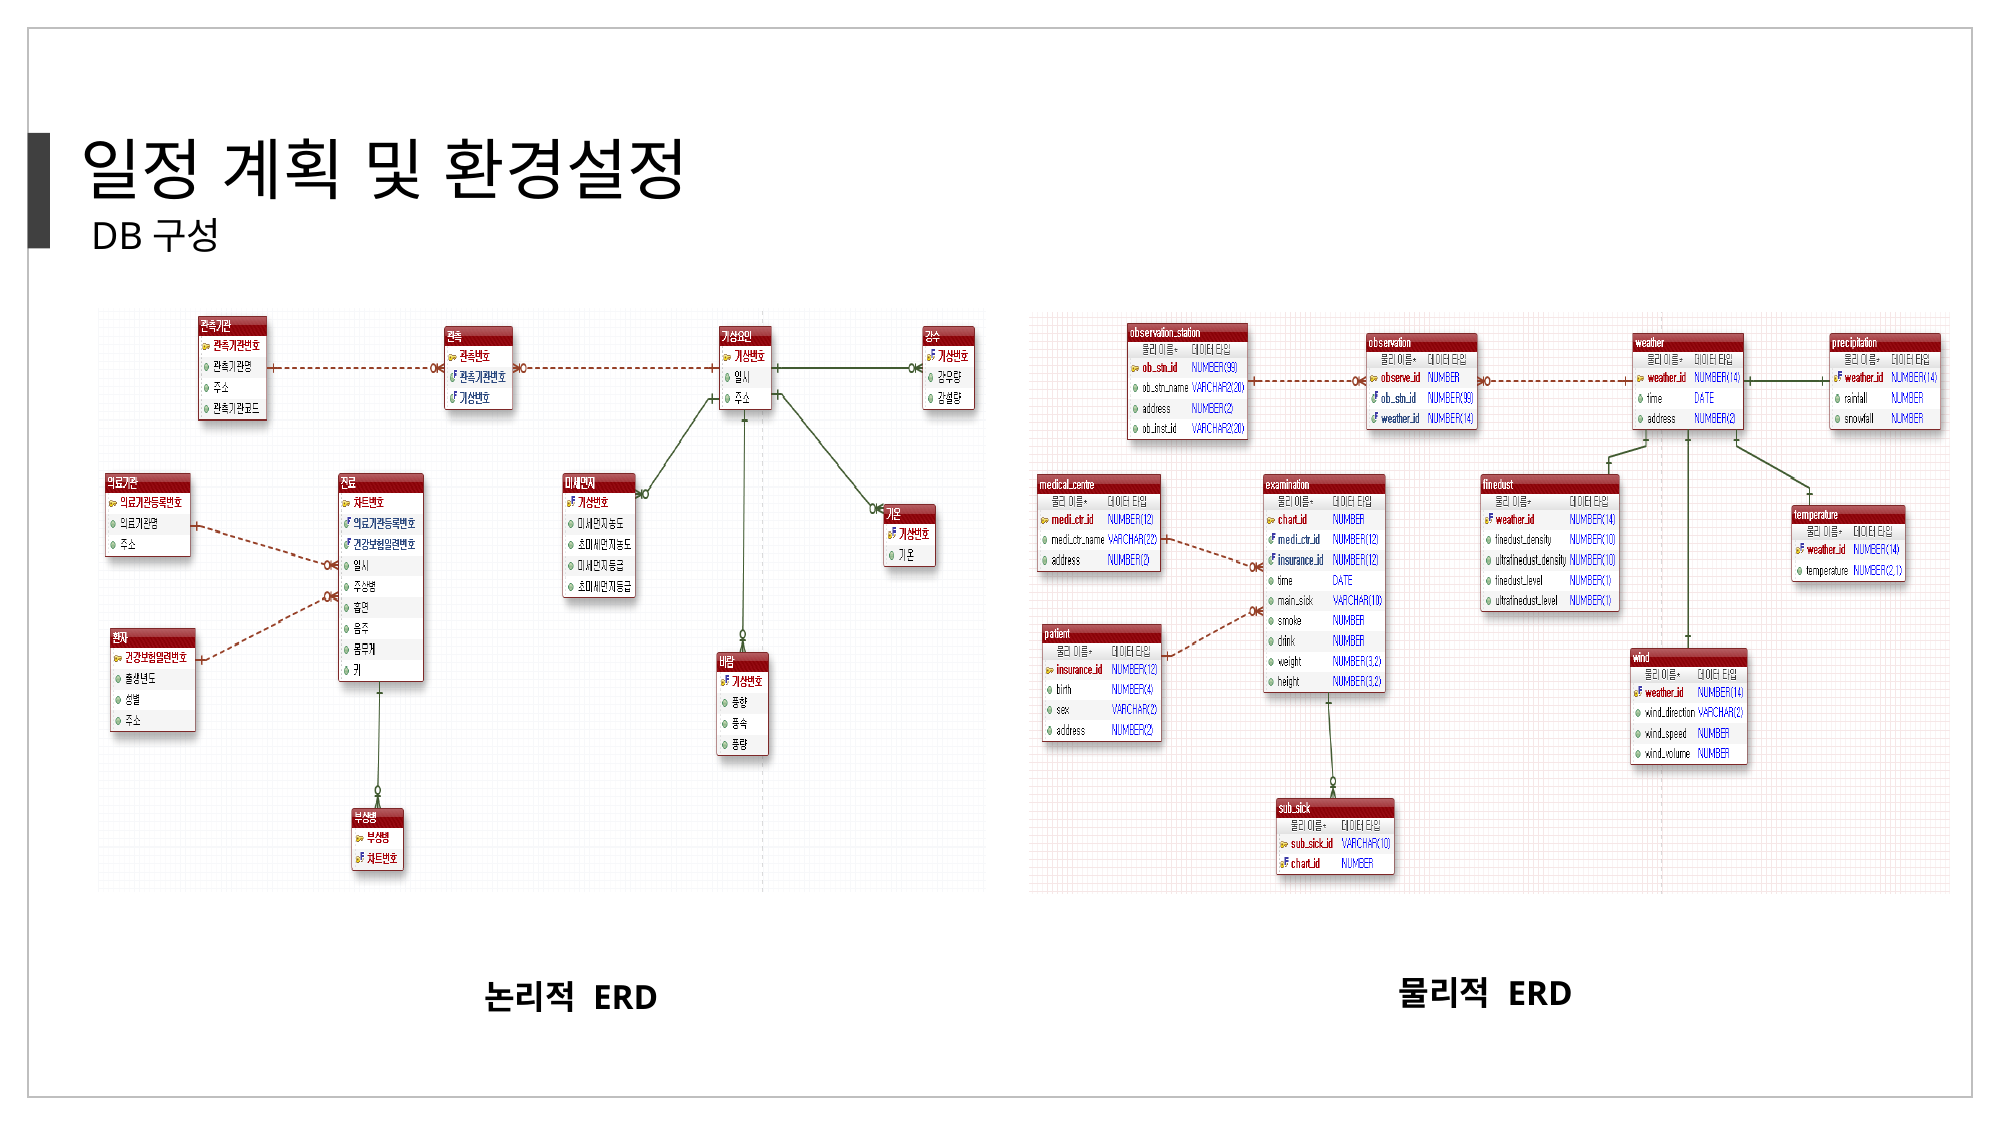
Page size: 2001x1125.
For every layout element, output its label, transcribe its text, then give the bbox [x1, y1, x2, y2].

text_box [27, 1020, 1973, 1098]
picture [98, 308, 986, 892]
text_box [27, 132, 51, 249]
picture [1029, 312, 1950, 894]
text_box 일정 계획 및 환경설정 DB구성 [65, 120, 863, 266]
text_box [27, 27, 1973, 968]
text_box 논리적 ERD [0, 968, 1213, 1024]
text_box 물리적 ERD [844, 964, 2000, 1020]
